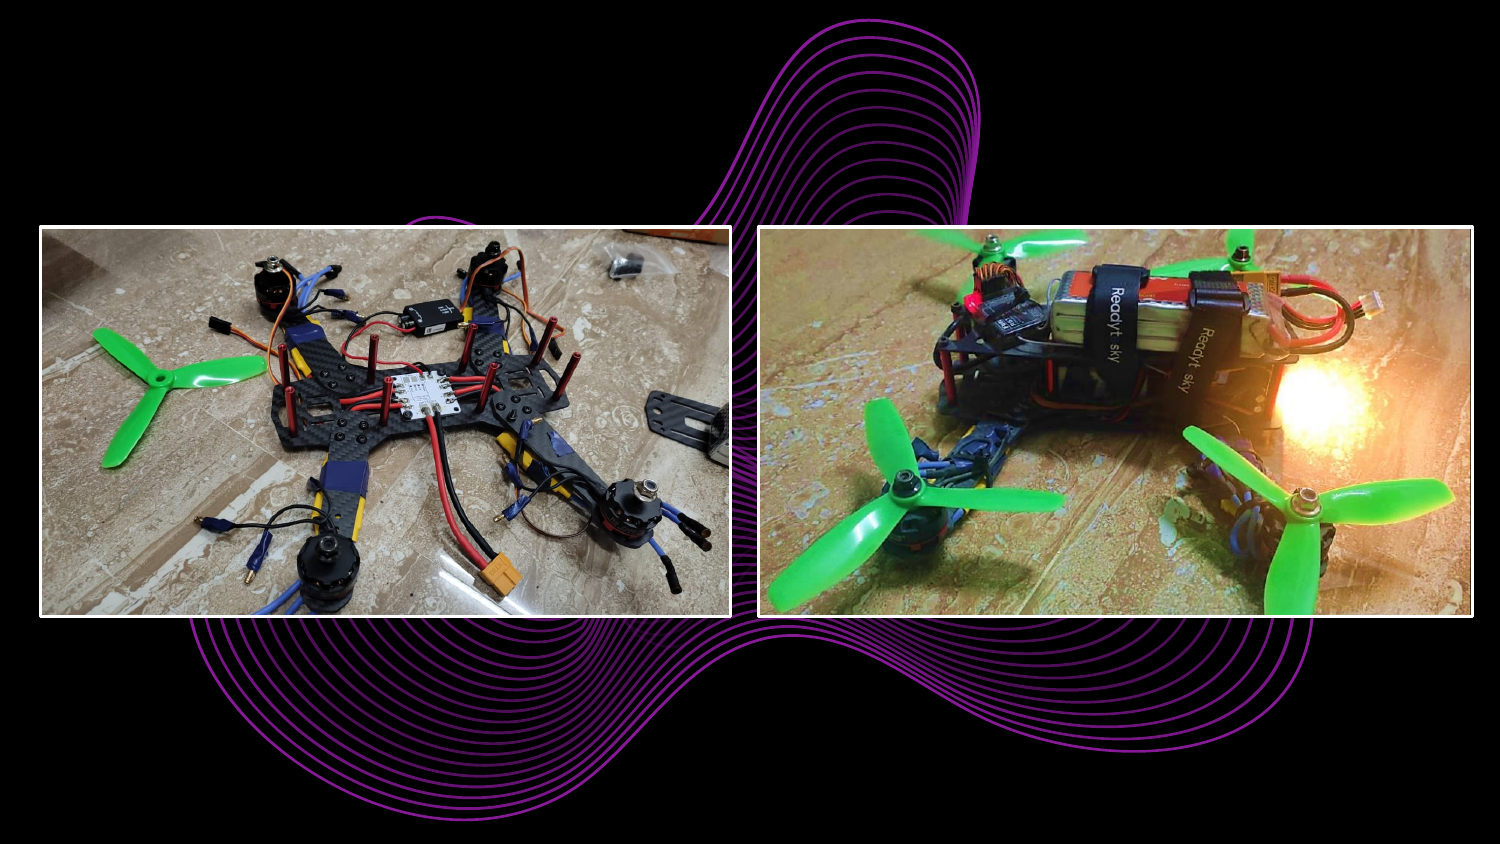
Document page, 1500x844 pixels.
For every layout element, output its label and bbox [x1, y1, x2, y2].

text_box [183, 2, 1317, 832]
picture [41, 228, 730, 616]
picture [759, 228, 1471, 616]
